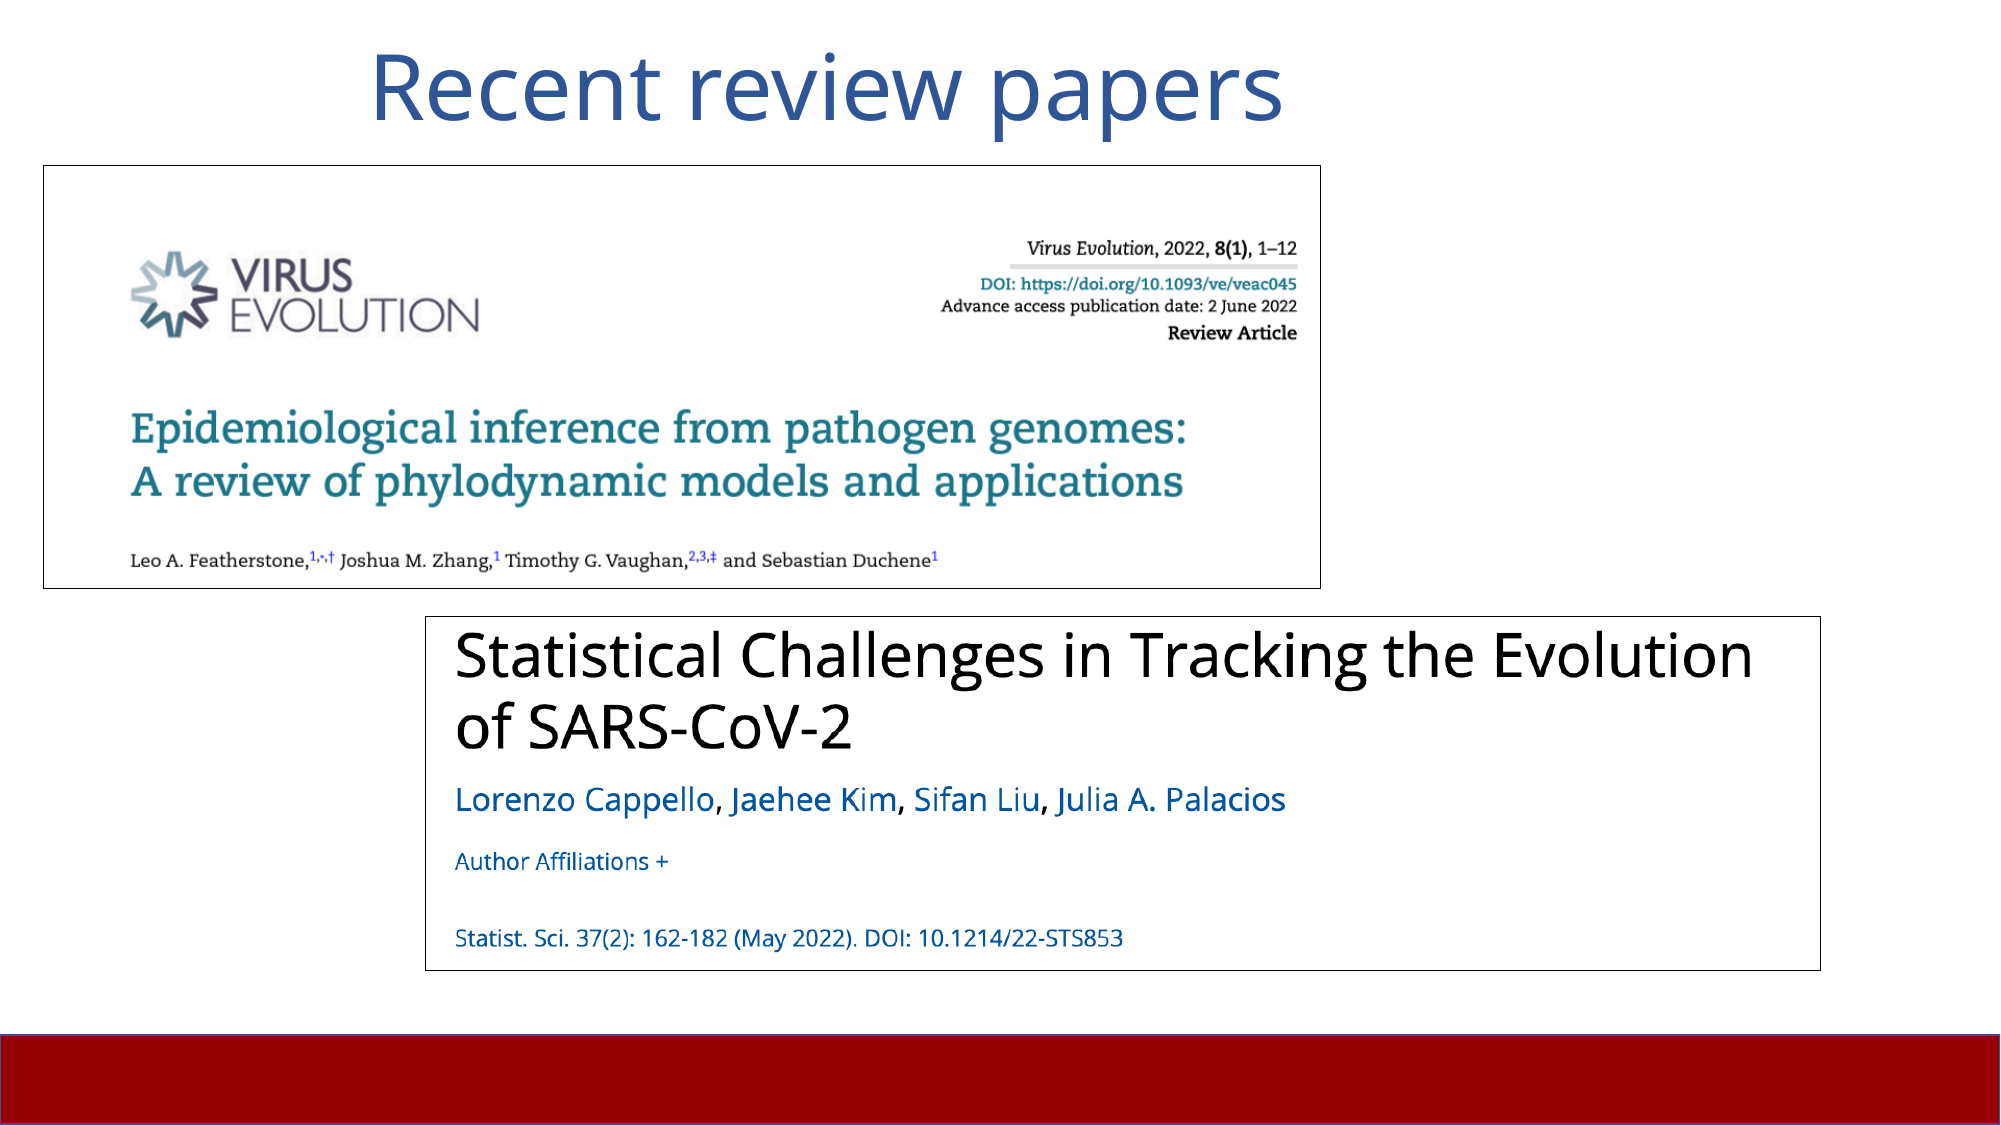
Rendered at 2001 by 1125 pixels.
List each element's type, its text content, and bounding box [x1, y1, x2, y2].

title Recent review papers [353, 0, 1647, 200]
picture [43, 165, 1321, 589]
picture [425, 616, 1821, 971]
